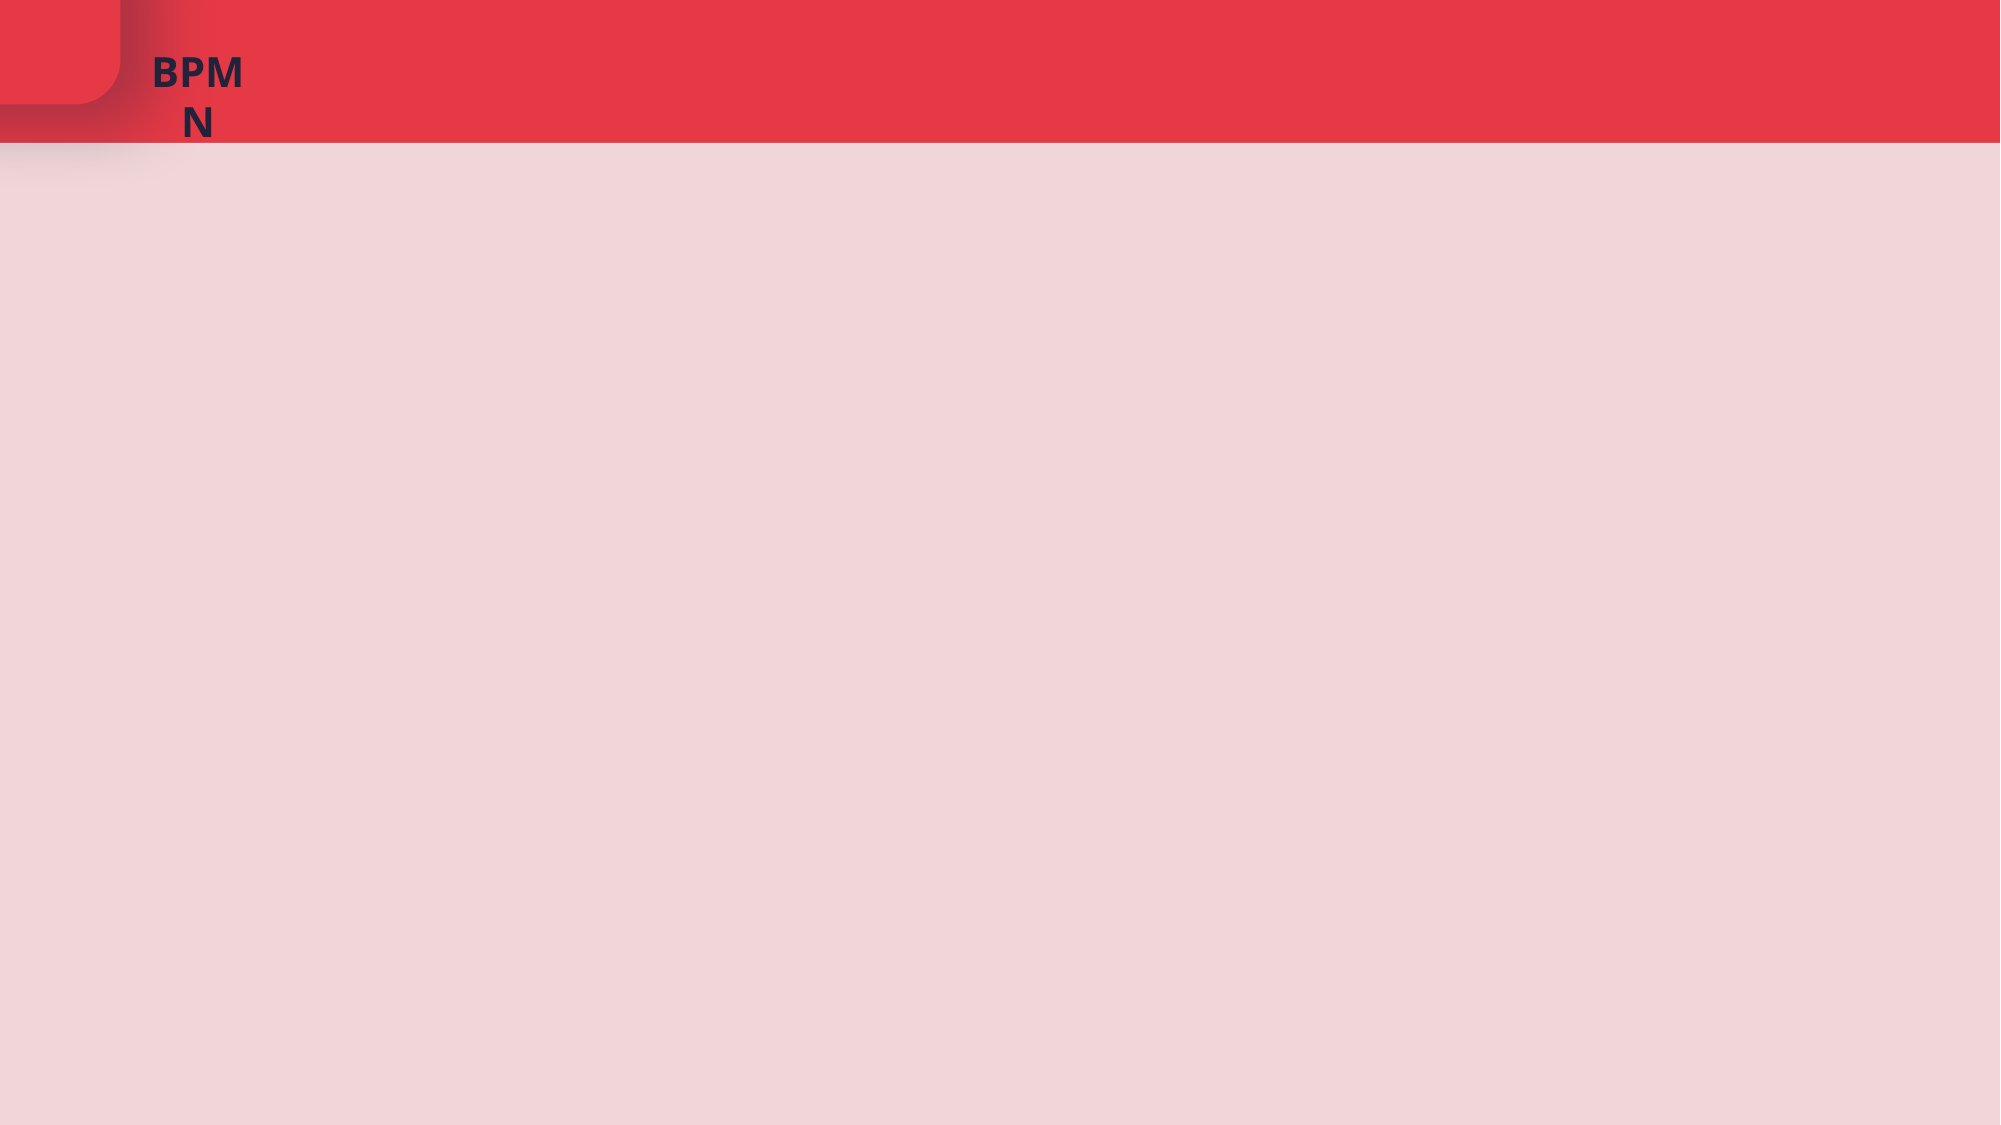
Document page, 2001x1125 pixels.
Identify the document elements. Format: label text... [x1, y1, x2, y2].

text_box [0, 0, 123, 106]
text_box [0, 141, 2000, 1125]
text_box BPMN [120, 38, 276, 154]
